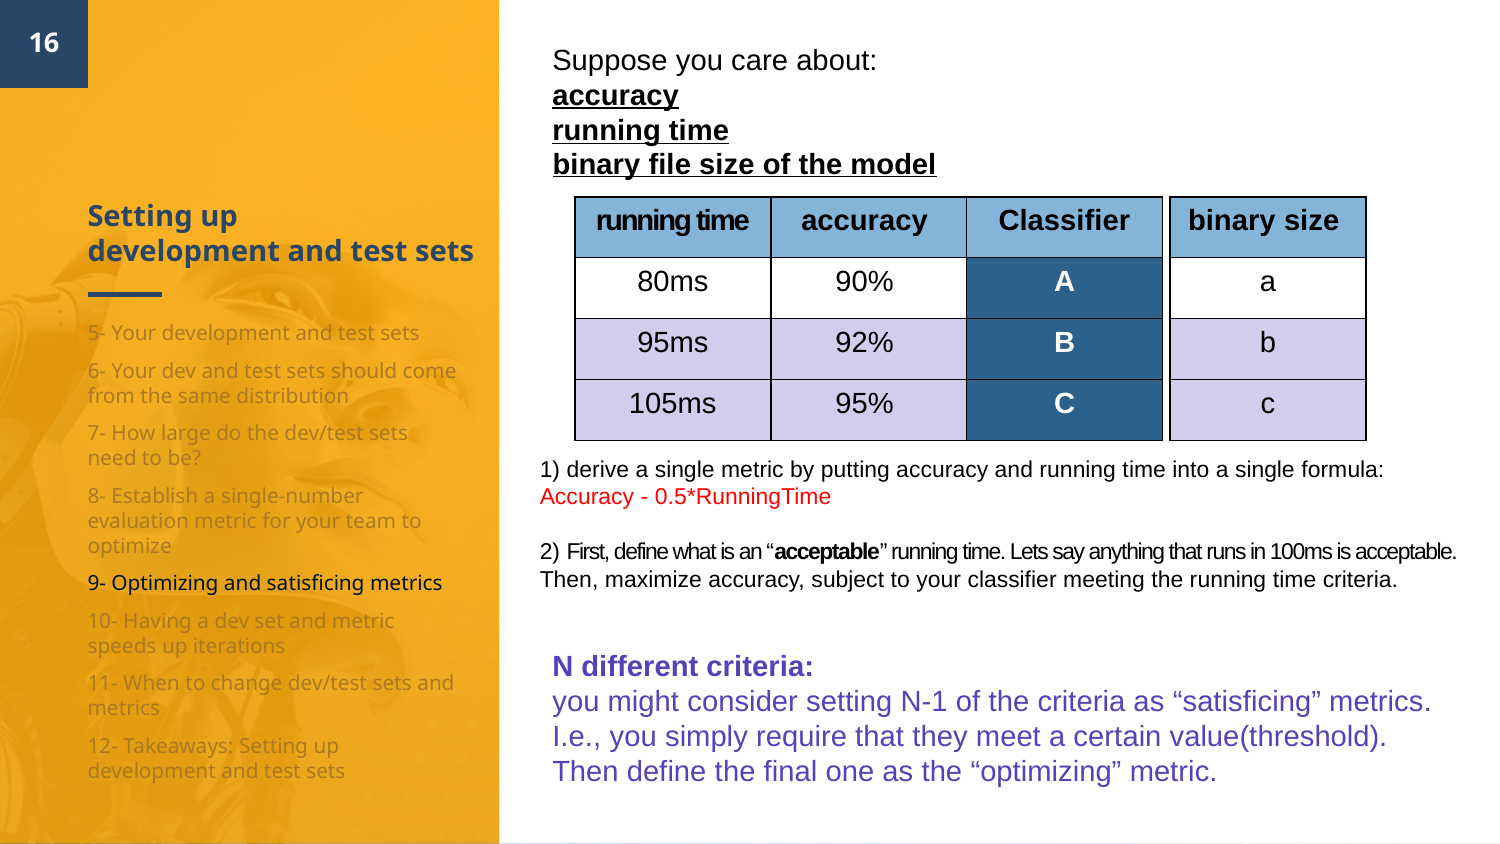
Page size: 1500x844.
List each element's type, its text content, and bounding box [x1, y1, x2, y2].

table_header accuracy [772, 198, 966, 257]
text_box binary file size of the model [537, 137, 952, 188]
table_cell 92% [772, 319, 966, 379]
table_cell A [967, 258, 1162, 318]
title Setting up development and test sets [72, 171, 500, 283]
table_cell 95% [772, 380, 966, 440]
table_cell a [1171, 258, 1365, 318]
table_header running time [576, 198, 770, 257]
table_cell b [1171, 319, 1365, 379]
table_header binary size [1171, 198, 1365, 257]
table_cell C [967, 380, 1162, 440]
table_cell 105ms [576, 380, 770, 440]
table_cell B [967, 319, 1162, 379]
table_cell 80ms [576, 258, 770, 318]
table_cell c [1171, 380, 1365, 440]
text_box 1) derive a single metric by putting accuracy and running time into a single formula: Accuracy - 0.5*RunningTime 2) First, define what is an “acceptable” running time. Lets say anything that runs in 100ms is acceptable. Then, maximize accuracy, subject to your classifier meeting the running time criteria. [524, 446, 1500, 599]
slide_number 16 [0, 0, 89, 88]
text_box 5- Your development and test sets 6- Your dev and test sets should come from the same distribution 7- How large do the dev/test sets need to be? 8- Establish a single-number evaluation metric for your team to optimize 9- Optimizing and satisficing metrics 10- Having a dev set and metric speeds up iterations 11- When to change dev/test sets and metrics 12- Takeaways: Setting up development and test sets [72, 304, 475, 822]
text_box N different criteria: you might consider setting N-1 of the criteria as “satisficing” metrics. I.e., you simply require that they meet a certain value(threshold). Then define the final one as the “optimizing” metric. [537, 640, 1488, 795]
table_cell 90% [772, 258, 966, 318]
table_cell 95ms [576, 319, 770, 379]
text_box Suppose you care about: accuracy running time [537, 34, 1425, 154]
table_header Classifier [967, 198, 1162, 257]
